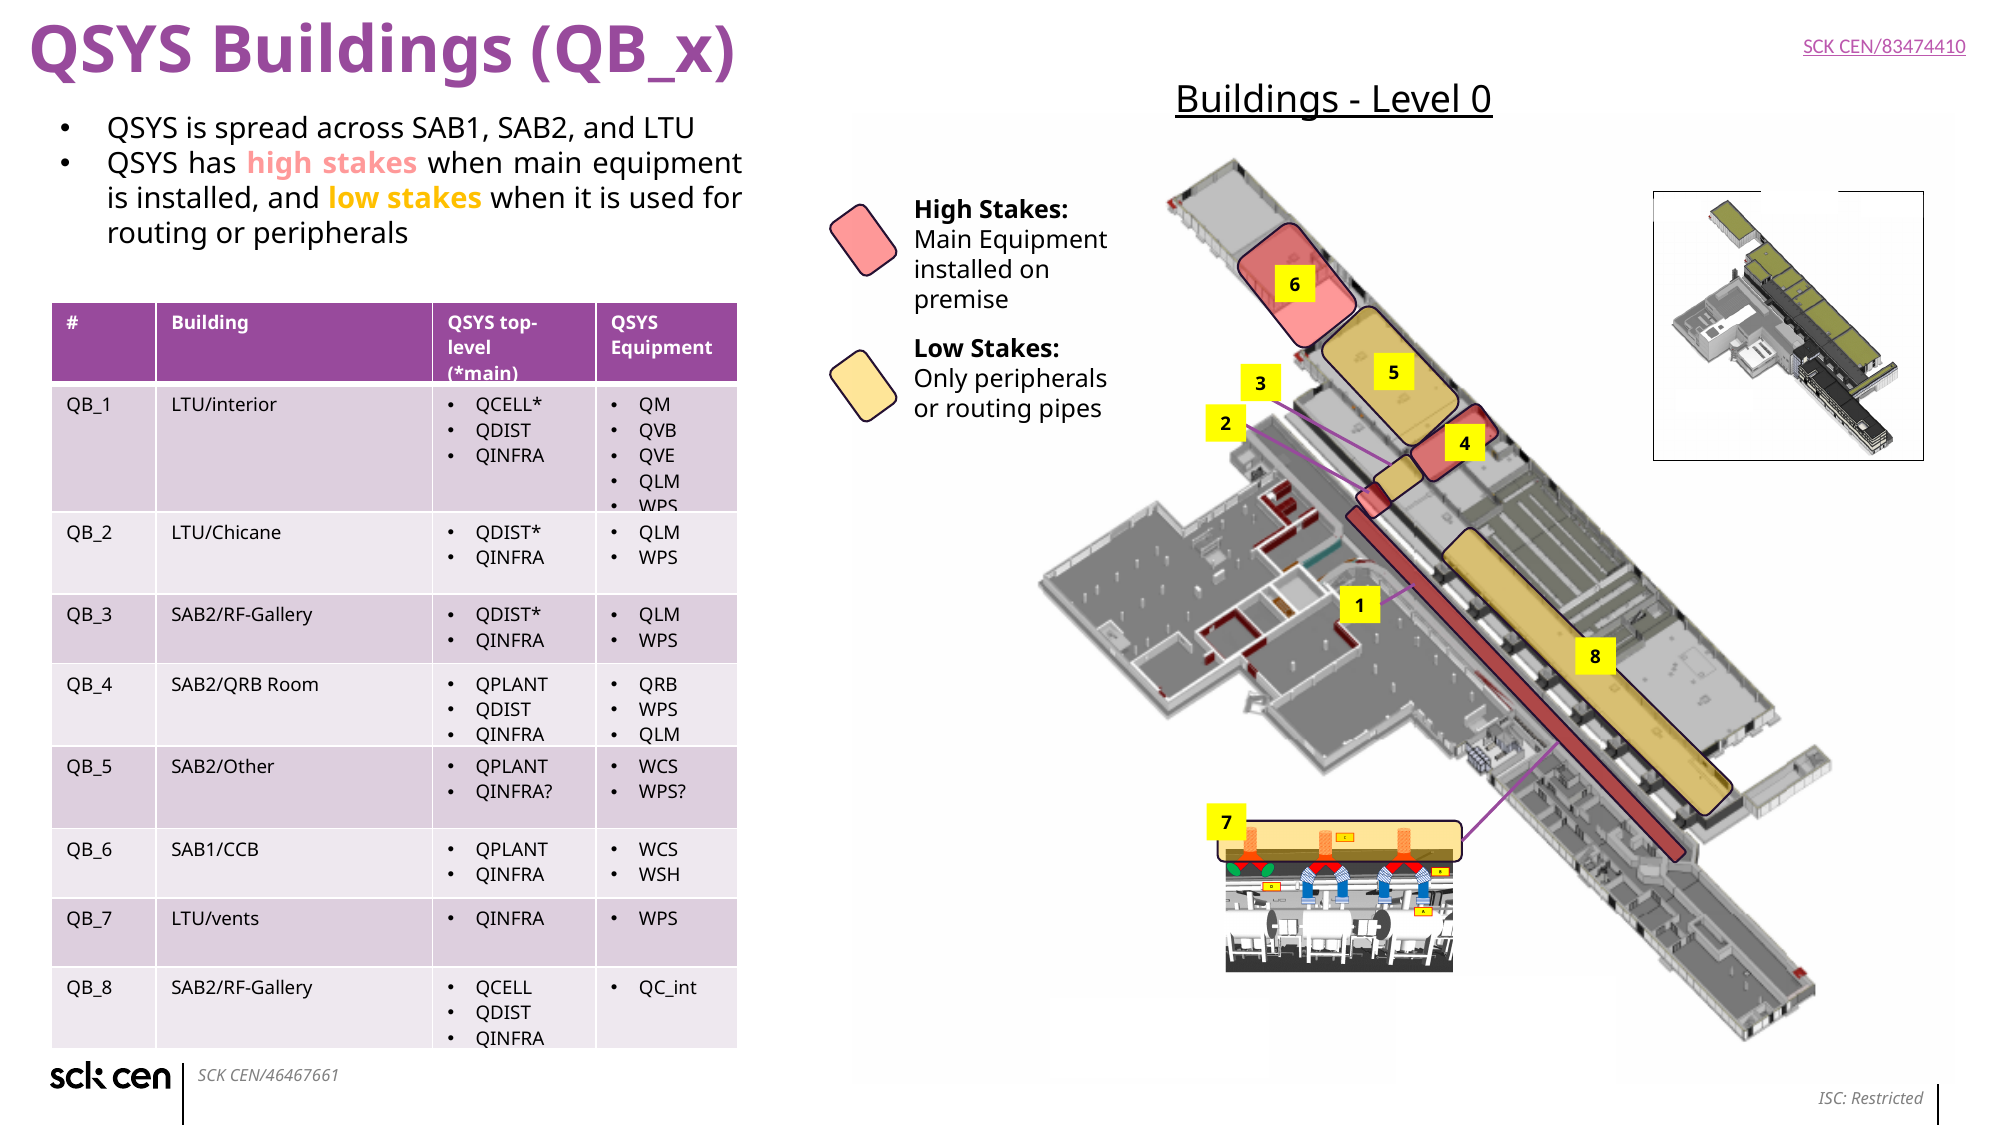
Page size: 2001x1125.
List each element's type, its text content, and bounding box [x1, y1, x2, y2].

table_cell QLM WPS [597, 595, 737, 663]
table_cell SAB2/RF-Gallery [157, 595, 432, 663]
table_cell QB_8 [52, 968, 155, 1048]
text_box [1244, 424, 1369, 493]
table_cell QDIST* QINFRA [433, 595, 595, 663]
table_cell QPLANT QDIST QINFRA [433, 664, 595, 745]
slide_number 10 [1473, 1086, 1924, 1101]
text_box [829, 207, 852, 263]
text_box QSYS is spread across SAB1, SAB2, and LTU QSYS has high stakes when main equipment is installed, and low stakes when it is used for routing or peripherals [45, 102, 758, 257]
text_box QSYS Buildings (QB_x) [0, 0, 967, 94]
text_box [1653, 191, 1924, 461]
table_header QSYS top-level (*main) [433, 303, 595, 381]
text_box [1206, 803, 1462, 973]
table_cell QCELL QDIST QINFRA [433, 968, 595, 1048]
table_cell QM QVB QVE QLM WPS [597, 387, 737, 511]
table_cell QB_3 [52, 595, 155, 663]
table_cell LTU/interior [157, 387, 432, 511]
table_header # [52, 303, 155, 381]
table_header QSYS Equipment [597, 303, 737, 381]
table_cell QINFRA [433, 899, 595, 966]
text_box Buildings - Level 0 [1160, 67, 1508, 113]
table_cell QDIST* QINFRA [433, 513, 595, 593]
table_cell QB_5 [52, 747, 155, 828]
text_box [1461, 741, 1559, 842]
table_cell SAB1/CCB [157, 829, 432, 897]
table_cell WPS [597, 899, 737, 966]
table_cell QRB WPS QLM [597, 664, 737, 745]
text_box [1380, 583, 1415, 605]
table_cell QPLANT QINFRA [433, 829, 595, 897]
table_cell LTU/Chicane [157, 513, 432, 593]
table_cell QB_7 [52, 899, 155, 966]
table_cell QC_int [597, 968, 737, 1048]
text_box SCK CEN/83474410 [1788, 0, 2000, 90]
table_cell QB_6 [52, 829, 155, 897]
table_cell SAB2/QRB Room [157, 664, 432, 745]
table_cell QPLANT QINFRA? [433, 747, 595, 828]
table_cell QB_4 [52, 664, 155, 745]
table_cell WCS WSH [597, 829, 737, 897]
text_box [829, 353, 852, 409]
table_header Building [157, 303, 432, 381]
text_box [852, 113, 1955, 1086]
table_cell QLM WPS [597, 513, 737, 593]
table_cell WCS WPS? [597, 747, 737, 828]
table_cell QCELL* QDIST QINFRA [433, 387, 595, 511]
table_cell QB_2 [52, 513, 155, 593]
table_cell QB_1 [52, 387, 155, 511]
table_cell LTU/vents [157, 899, 432, 966]
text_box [1266, 396, 1392, 466]
table_cell SAB2/RF-Gallery [157, 968, 432, 1048]
table_cell SAB2/Other [157, 747, 432, 828]
